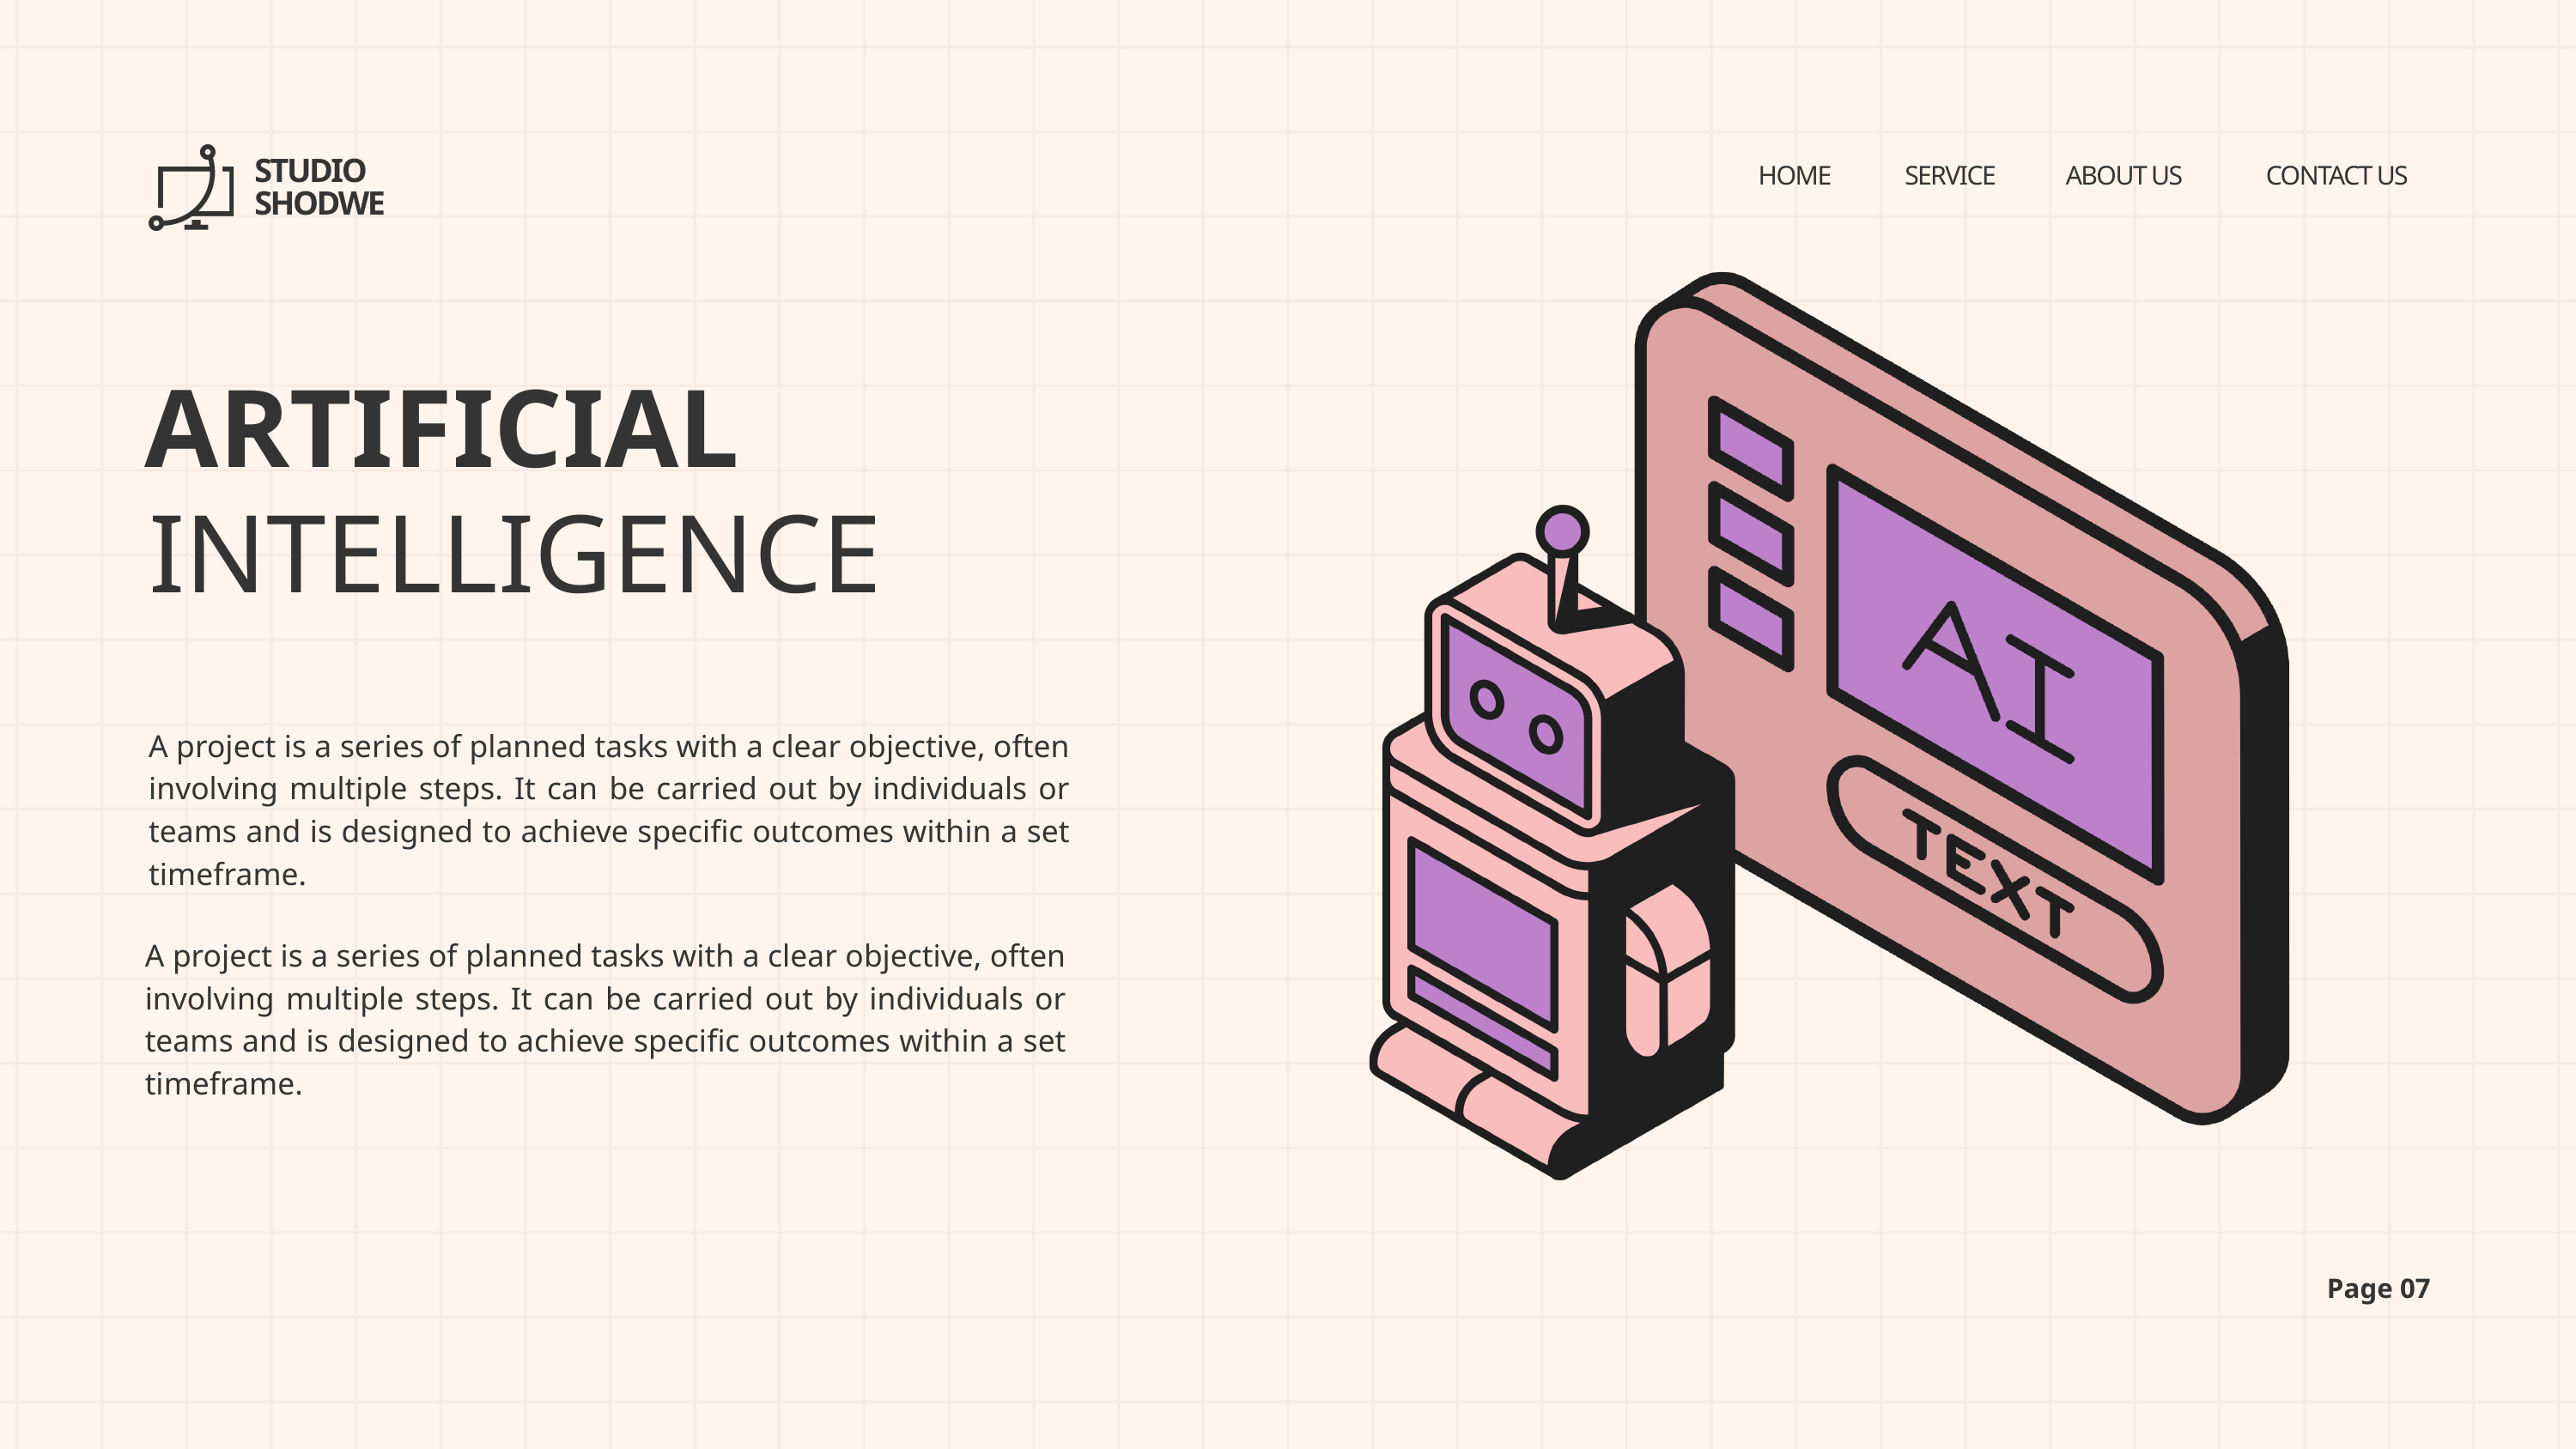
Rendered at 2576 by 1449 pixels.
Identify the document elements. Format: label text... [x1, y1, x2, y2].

text_box INTELLIGENCE [149, 464, 1145, 615]
text_box CONTACT US [2243, 156, 2432, 191]
text_box SERVICE [1891, 156, 2011, 191]
text_box ARTIFICIAL [144, 338, 1141, 489]
text_box ABOUT US [2046, 156, 2202, 191]
text_box A project is a series of planned tasks with a clear objective, often involving multiple steps. It can be carried out by individuals or teams and is designed to achieve specific outcomes within a set timeframe. [149, 720, 1071, 892]
text_box [1634, 269, 2290, 1130]
text_box [0, 0, 2576, 1449]
text_box A project is a series of planned tasks with a clear objective, often involving multiple steps. It can be carried out by individuals or teams and is designed to achieve specific outcomes within a set timeframe. [144, 931, 1067, 1101]
text_box STUDIO SHODWE [254, 156, 418, 222]
text_box [149, 144, 234, 231]
text_box [1369, 505, 1735, 1180]
text_box HOME [1735, 156, 1855, 191]
text_box Page 07 [2289, 1266, 2432, 1304]
